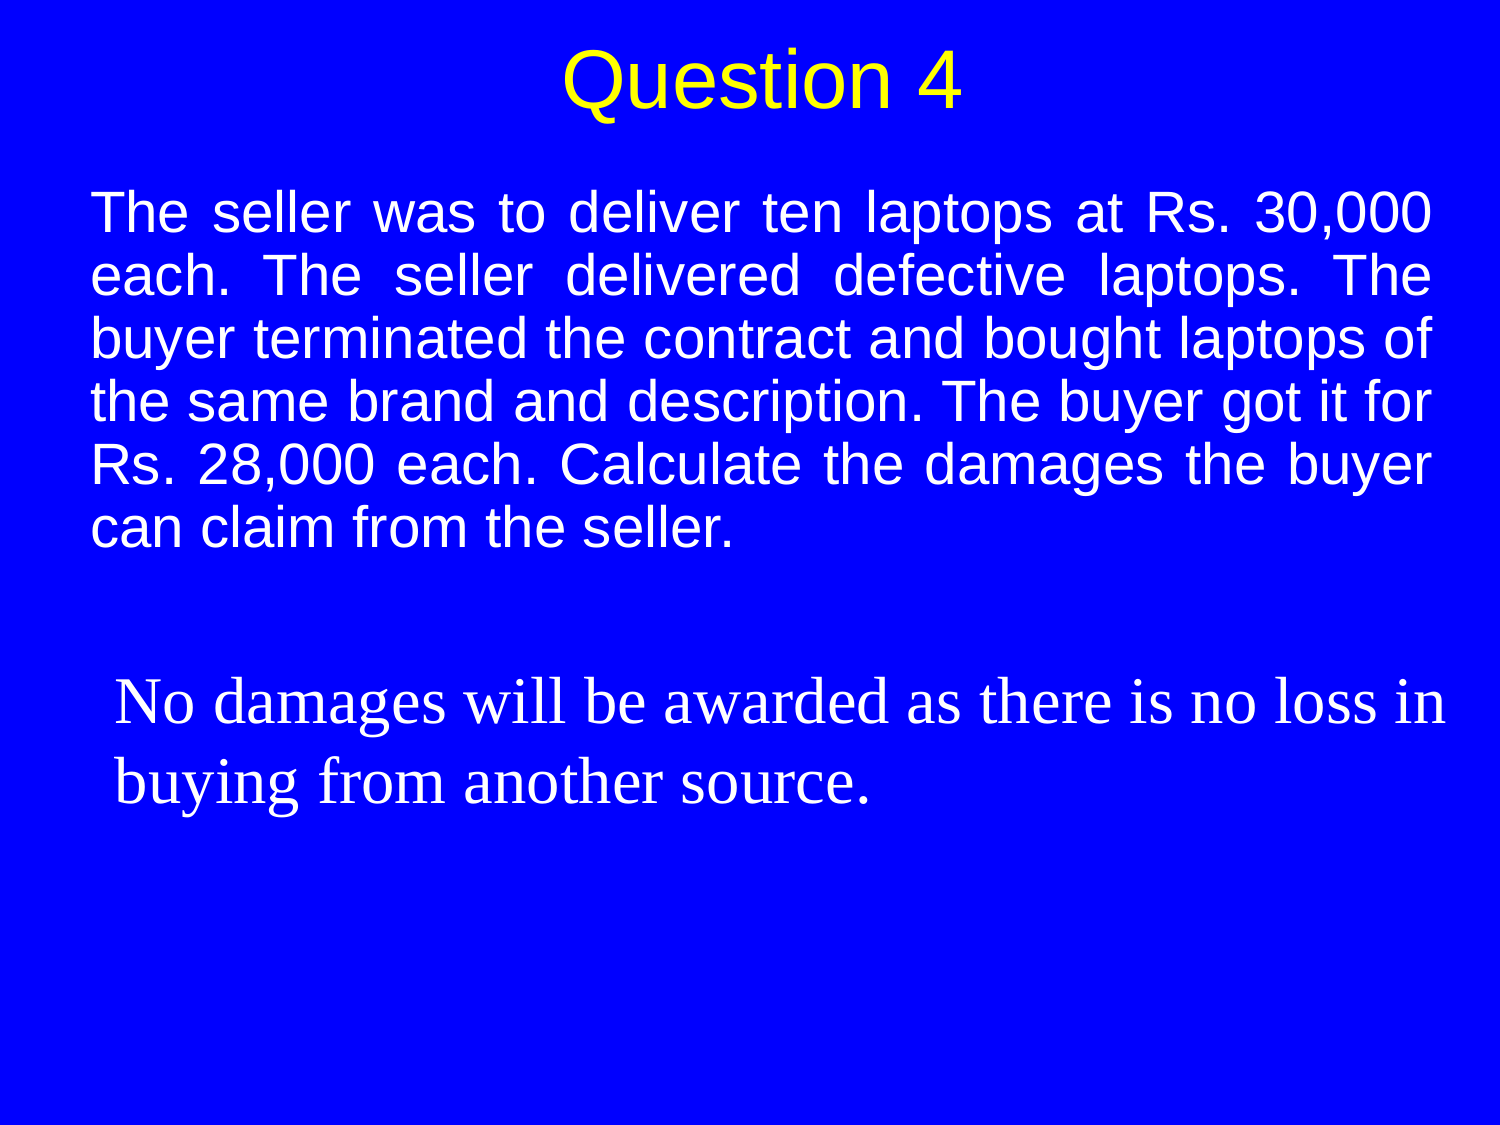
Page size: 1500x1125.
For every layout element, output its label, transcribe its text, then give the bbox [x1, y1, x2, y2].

text_box No damages will be awarded as there is no loss in buying from another source. [99, 649, 1475, 825]
subtitle The seller was to deliver ten laptops at Rs. 30,000 each. The seller delivered defective laptops. The buyer terminated the contract and bought laptops of the same brand and description. The buyer got it for Rs. 28,000 each. Calculate the damages the buyer can claim from the seller. [75, 174, 1450, 1088]
title Question 4 [112, 24, 1413, 125]
